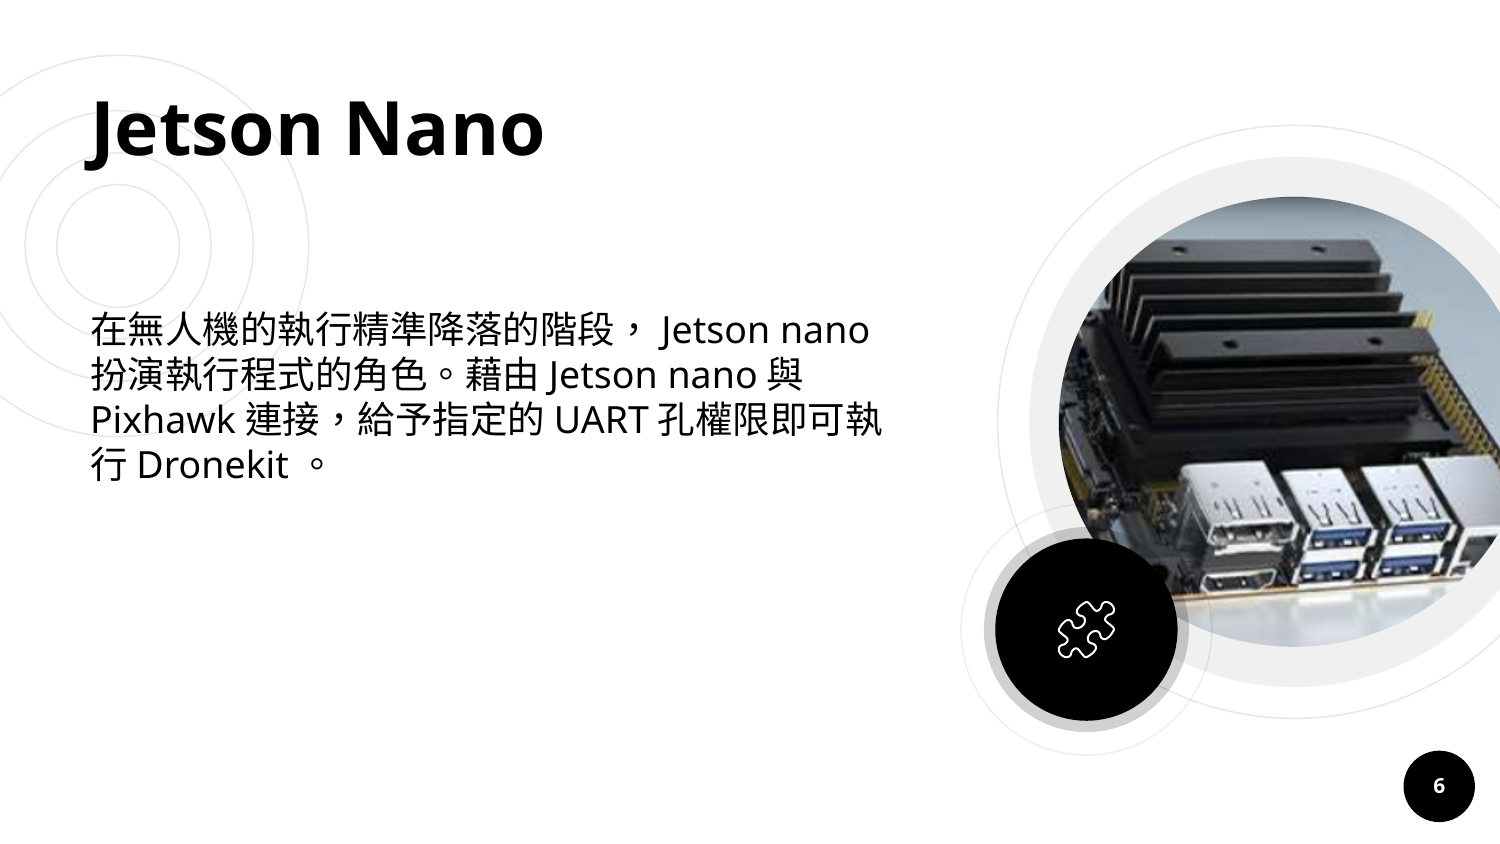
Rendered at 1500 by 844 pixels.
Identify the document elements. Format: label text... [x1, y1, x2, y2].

text_box 在無人機的執行精準降落的階段，Jetson nano扮演執行程式的角色。藉由Jetson nano與Pixhawk連接，給予指定的UART孔權限即可執行Dronekit。 [74, 290, 899, 551]
title Jetson Nano [75, 73, 932, 186]
slide_number 6 [1403, 750, 1475, 823]
picture [1058, 196, 1500, 648]
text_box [959, 503, 1213, 757]
